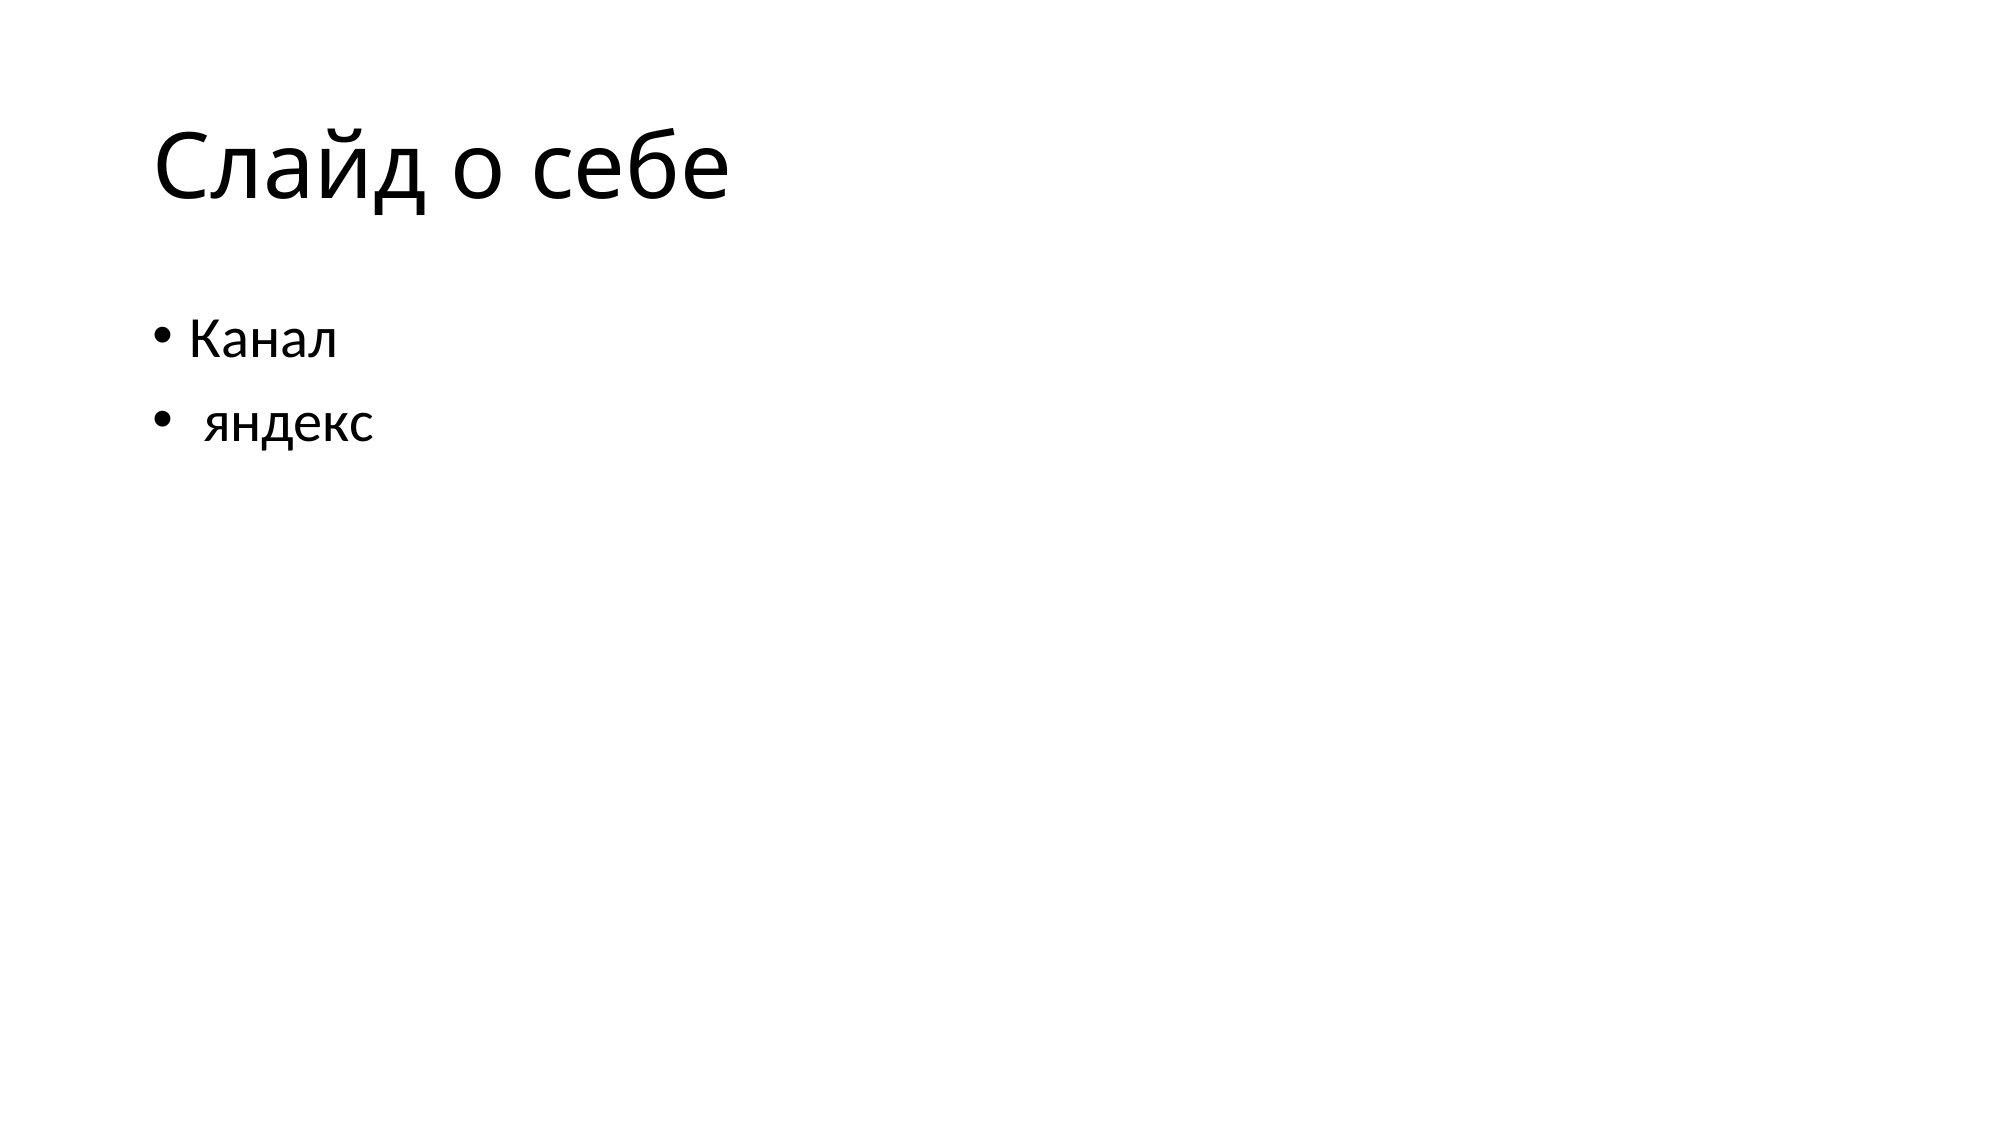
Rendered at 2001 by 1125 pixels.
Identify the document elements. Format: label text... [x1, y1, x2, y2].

title Слайд о себе [137, 59, 1863, 278]
list Канал яндекс [137, 299, 1863, 1014]
